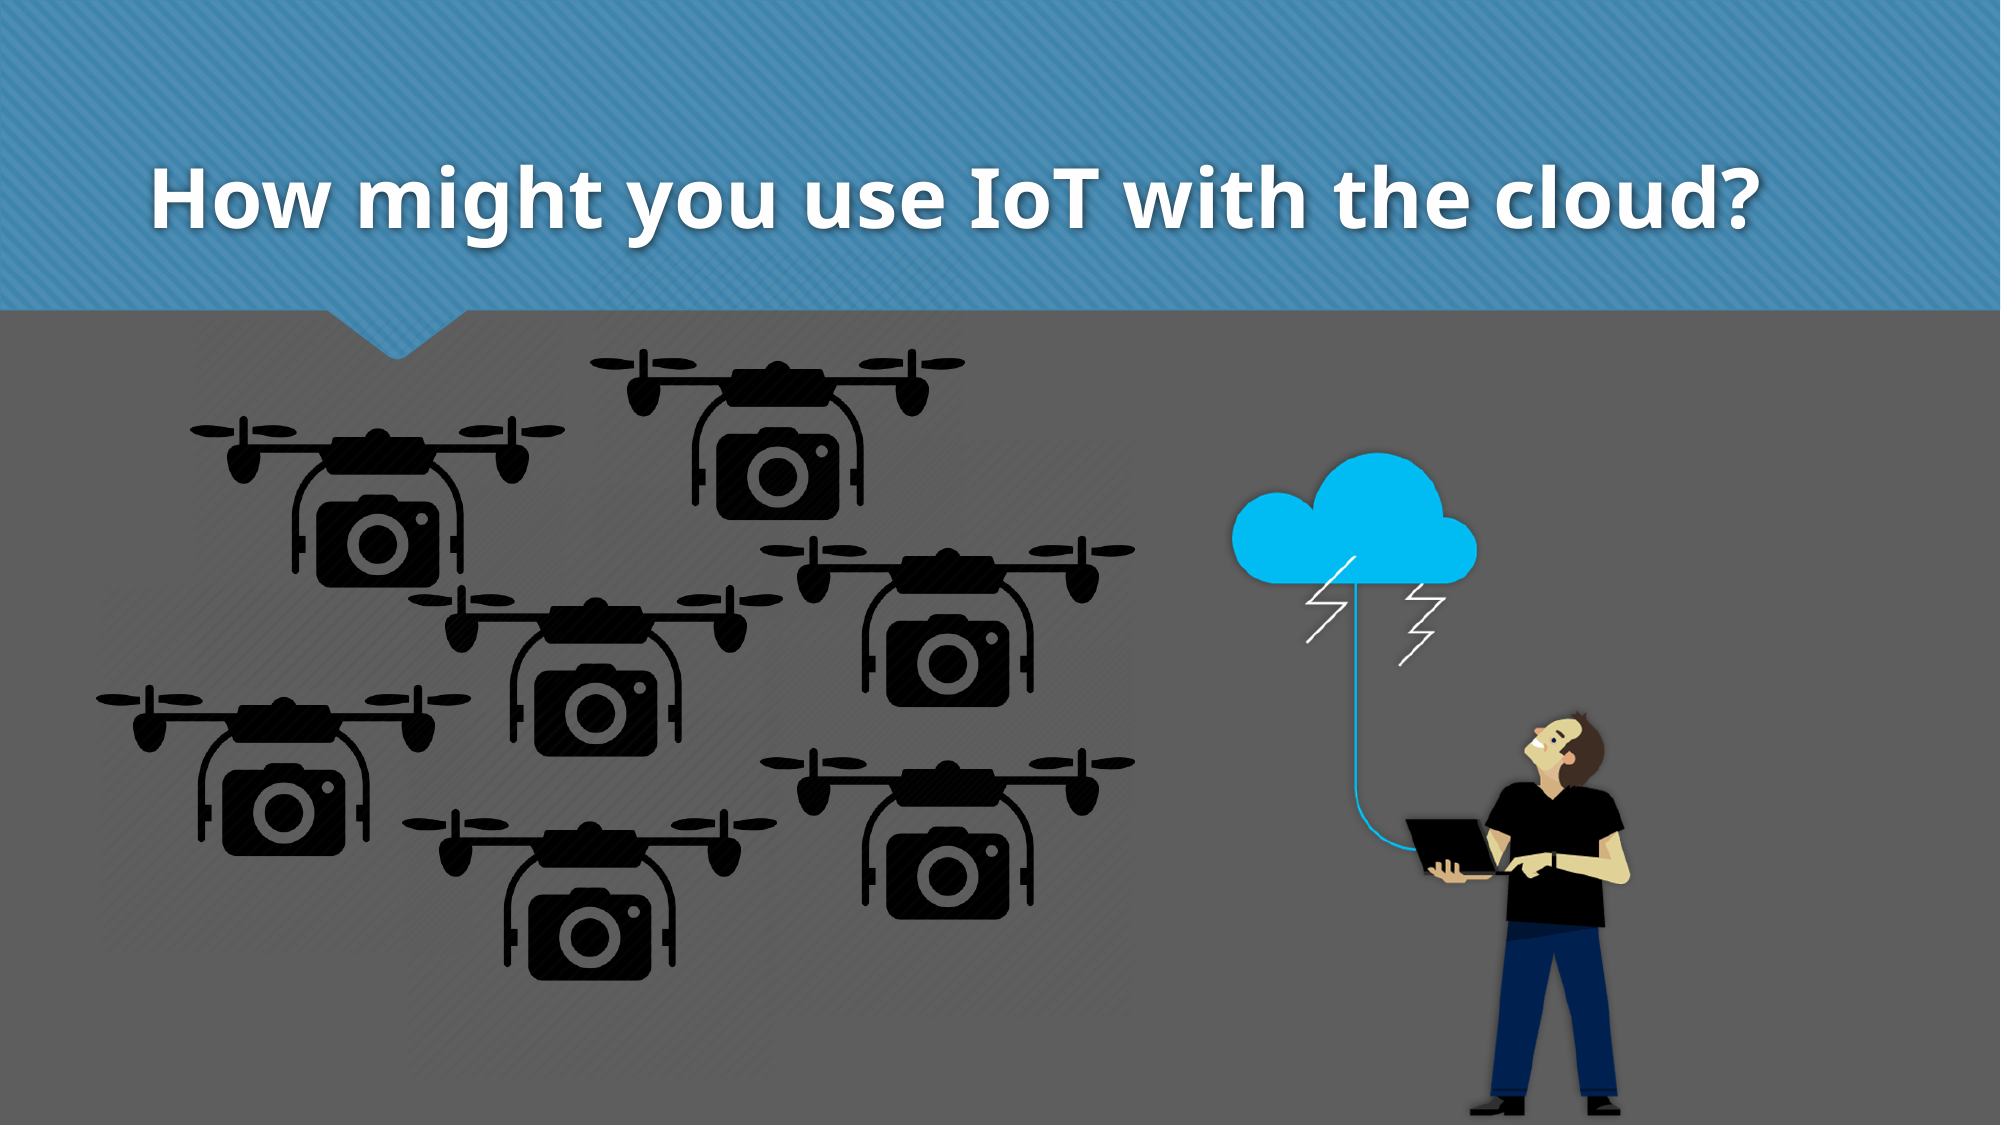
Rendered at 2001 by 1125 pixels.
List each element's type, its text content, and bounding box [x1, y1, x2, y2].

picture [1159, 393, 1763, 1125]
title How might you use IoT with the cloud? [132, 93, 1868, 253]
picture [96, 246, 1135, 1082]
